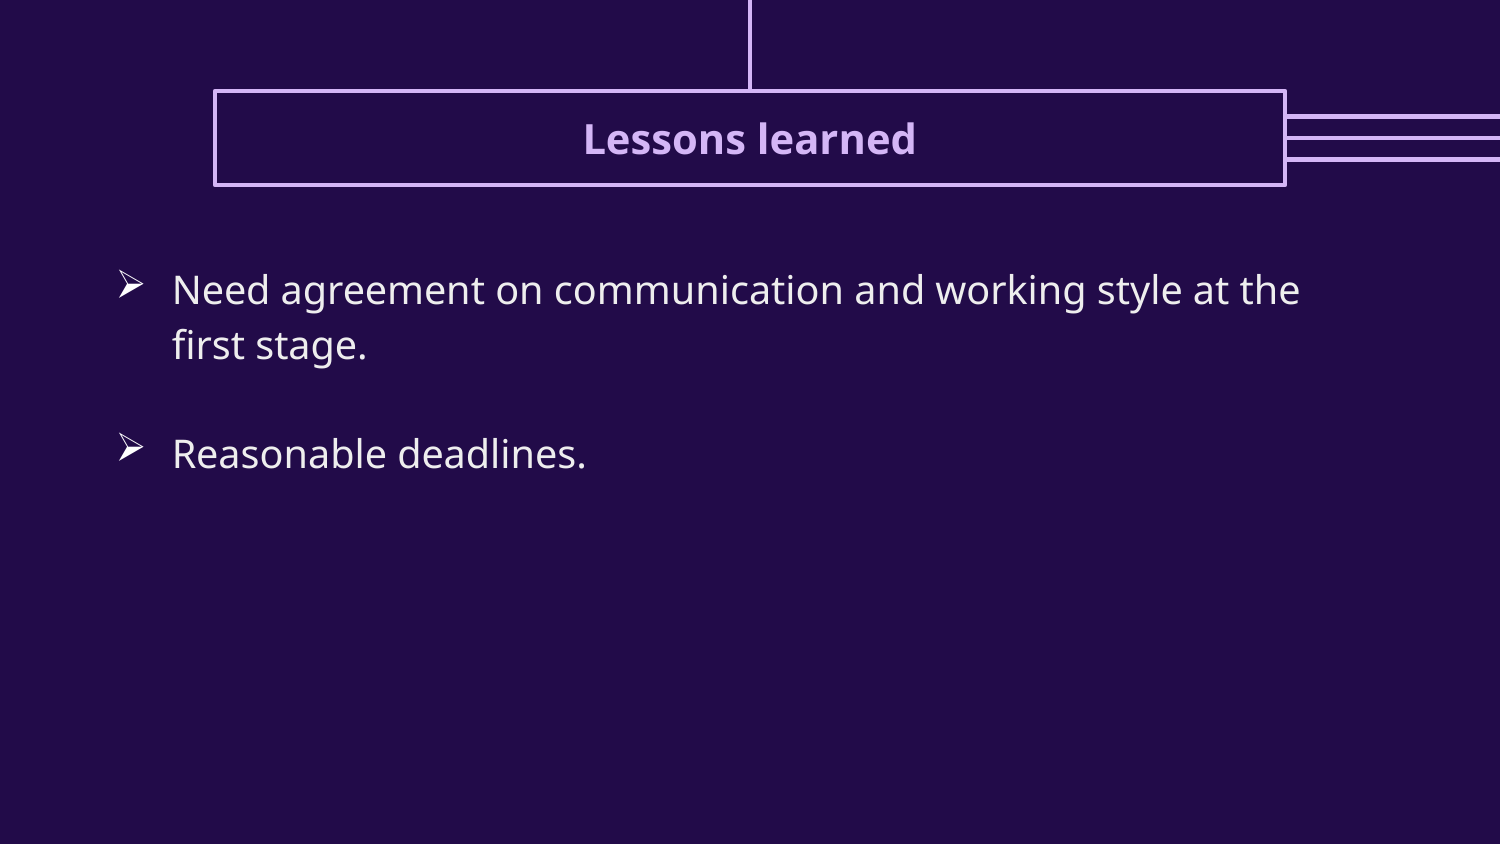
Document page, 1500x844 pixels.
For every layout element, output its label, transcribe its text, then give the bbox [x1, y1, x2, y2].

list Need agreement on communication and working style at the first stage. Reasonable deadlines. [100, 243, 1400, 757]
title Lessons learned [213, 89, 1287, 187]
